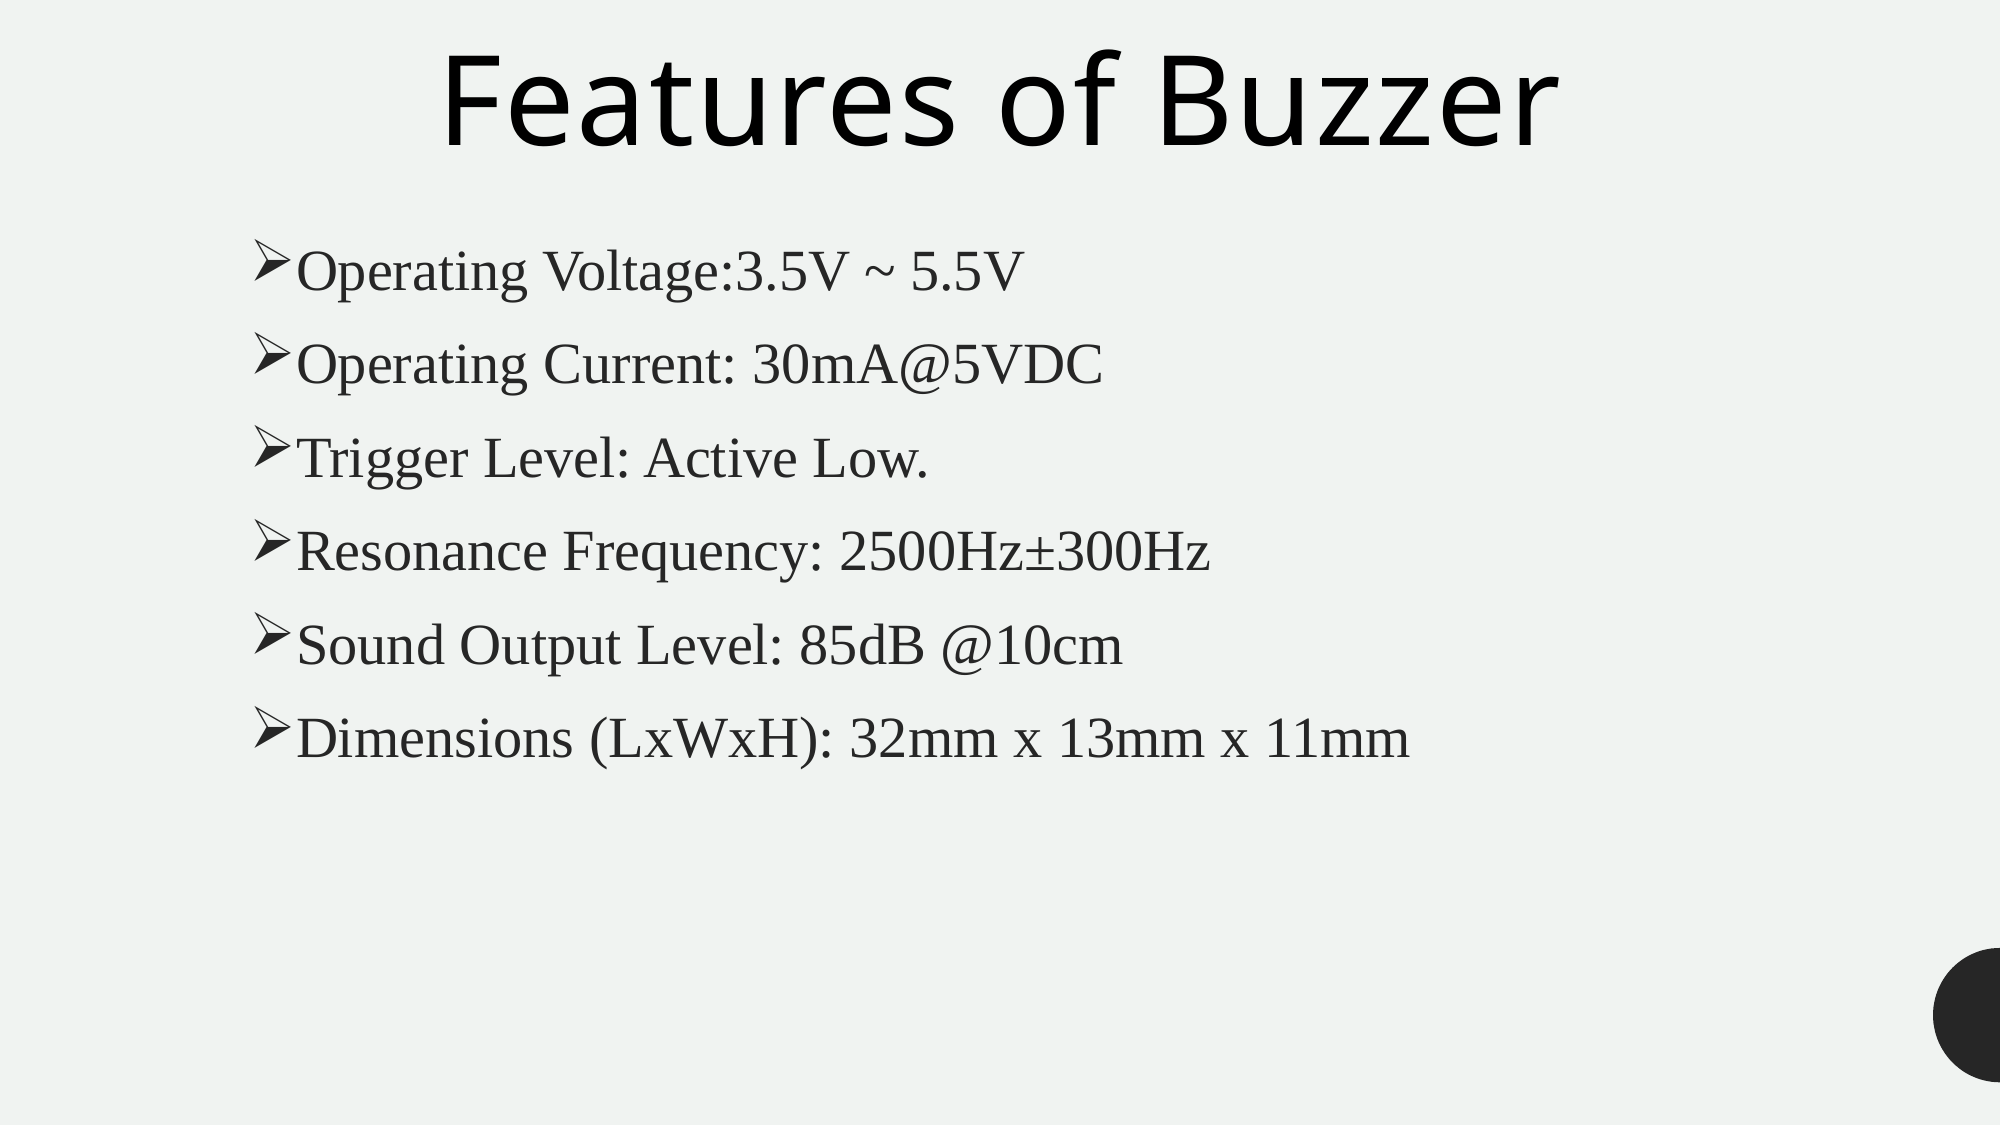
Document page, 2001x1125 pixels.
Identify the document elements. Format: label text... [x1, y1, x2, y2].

title Features of Buzzer [137, 0, 1863, 192]
list Operating Voltage:3.5V ~ 5.5V Operating Current: 30mA@5VDC Trigger Level: Active Low. Resonance Frequency: 2500Hz±300Hz Sound Output Level: 85dB @10cm Dimensions (LxWxH): 32mm x 13mm x 11mm [234, 217, 1708, 1125]
